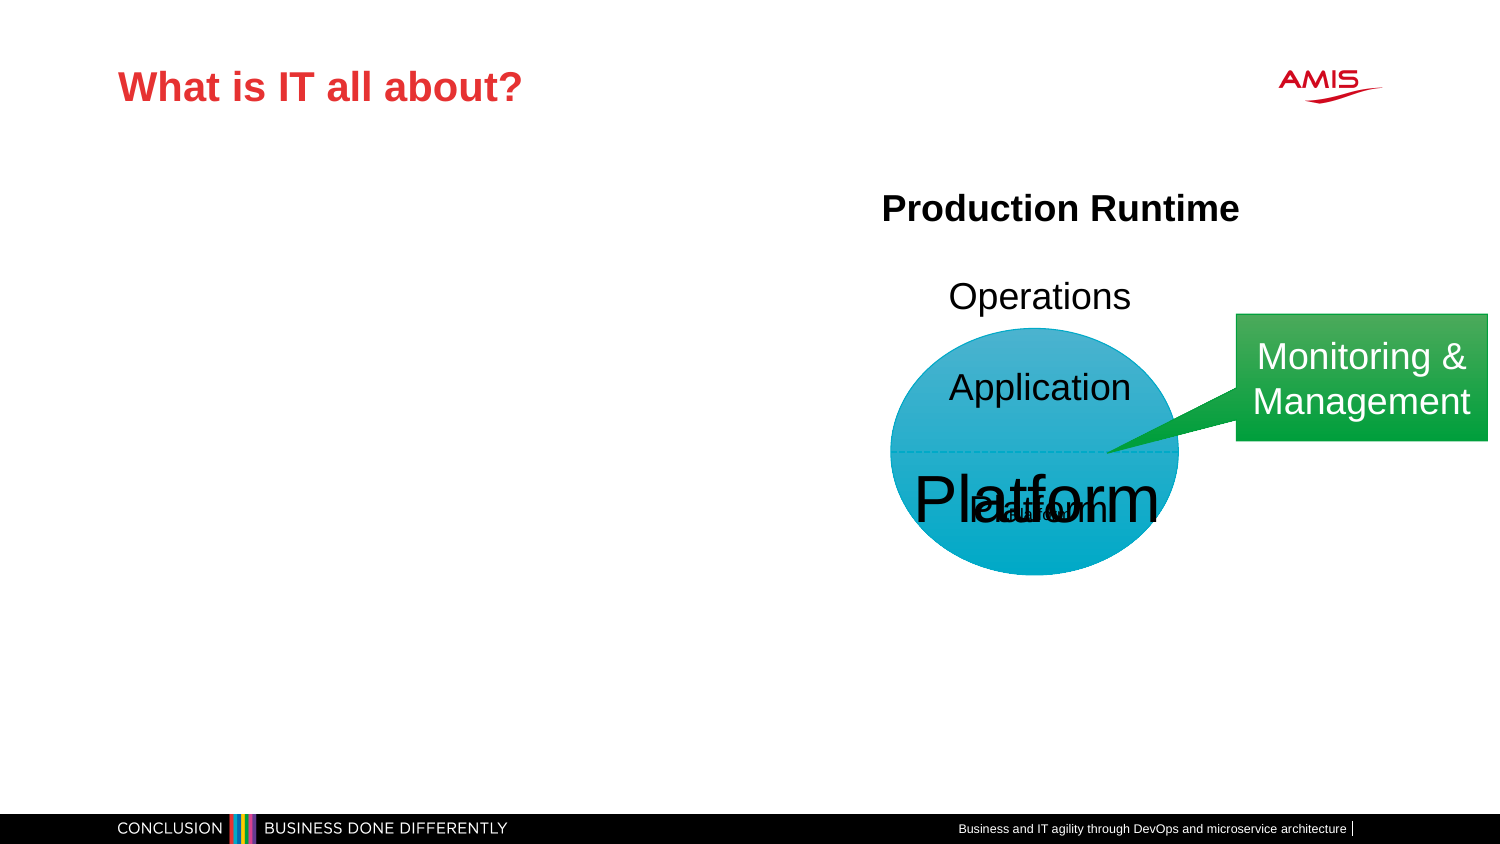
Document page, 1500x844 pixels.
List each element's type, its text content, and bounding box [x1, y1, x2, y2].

picture [1205, 58, 1388, 106]
title What is IT all about? [118, 47, 1205, 130]
text_box [890, 452, 898, 492]
footer Business and IT agility through DevOps and microservice architecture [814, 820, 1347, 839]
text_box [1134, 436, 1179, 451]
text_box [890, 363, 1174, 451]
text_box Application [933, 355, 1147, 416]
text_box Platform [898, 452, 1177, 544]
text_box Monitoring & Management [1116, 313, 1488, 448]
text_box Production Runtime [866, 176, 1256, 237]
picture [239, 814, 1500, 844]
text_box [938, 544, 1131, 576]
text_box Operations [933, 264, 1147, 325]
text_box Platform [994, 496, 1087, 532]
picture [0, 814, 236, 844]
text_box [944, 327, 1125, 355]
